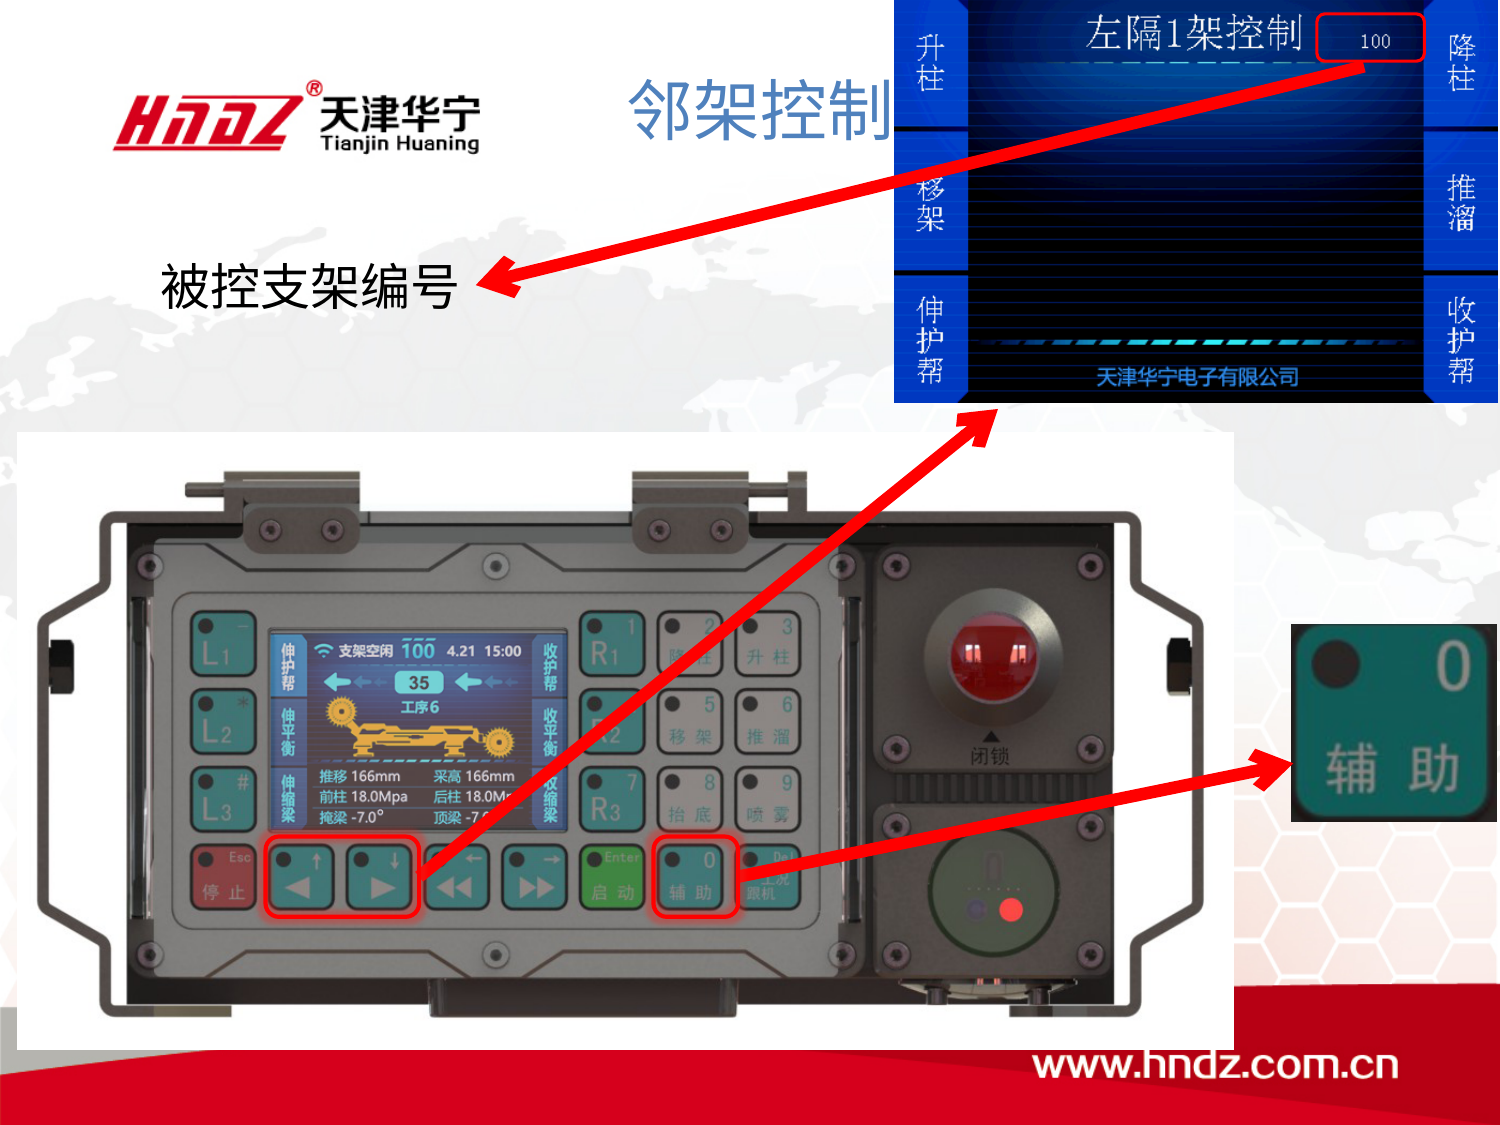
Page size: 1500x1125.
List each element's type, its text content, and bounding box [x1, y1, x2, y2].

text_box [1004, 763, 1294, 877]
picture [0, 0, 1500, 1125]
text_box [418, 408, 999, 877]
text_box 被控支架编号 [145, 247, 476, 323]
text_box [475, 66, 1365, 286]
